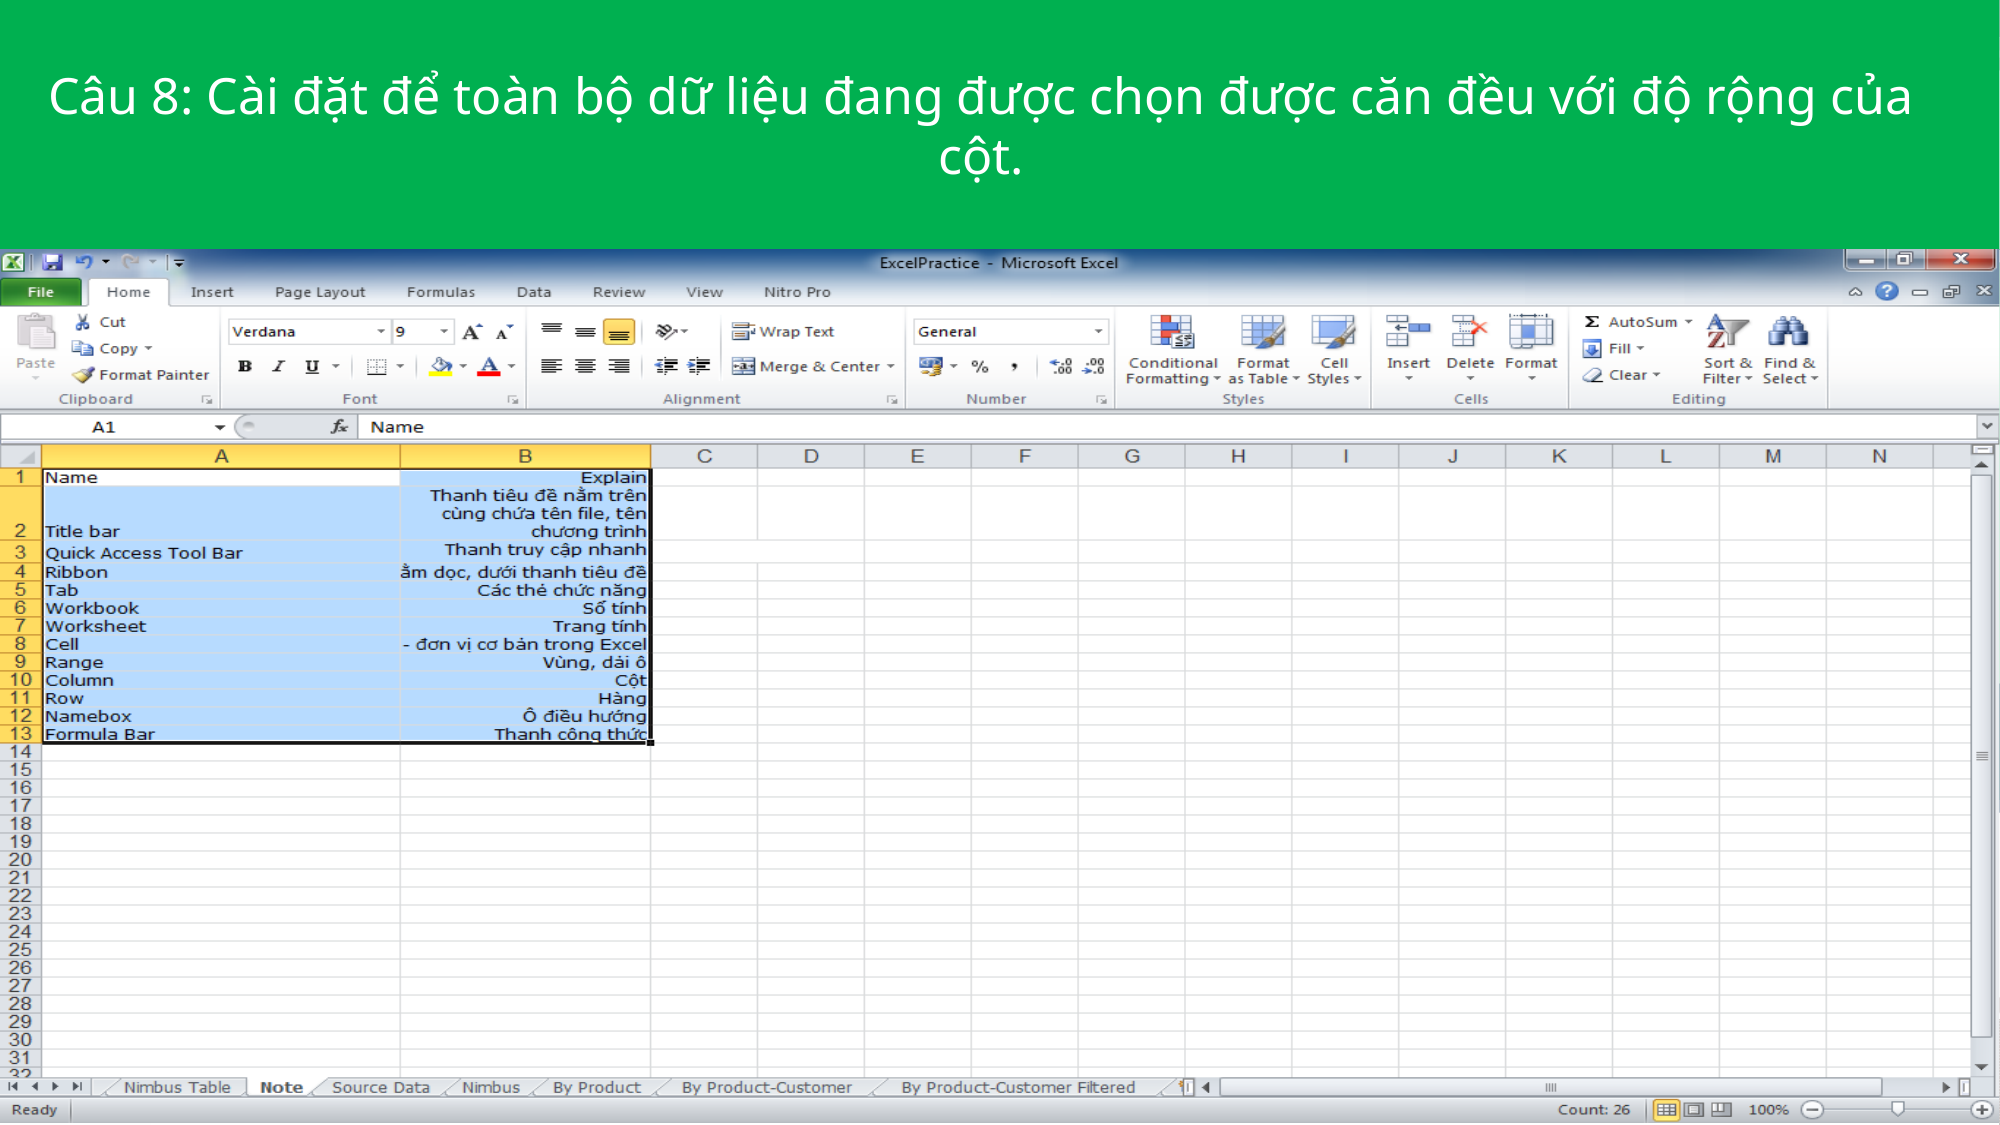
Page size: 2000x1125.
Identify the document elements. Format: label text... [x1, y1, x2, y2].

text_box Câu 8: Cài đặt để toàn bộ dữ liệu đang được chọn được căn đều với độ rộng của cột. [0, 57, 1963, 193]
picture [0, 249, 2000, 1125]
text_box [0, 0, 2000, 249]
